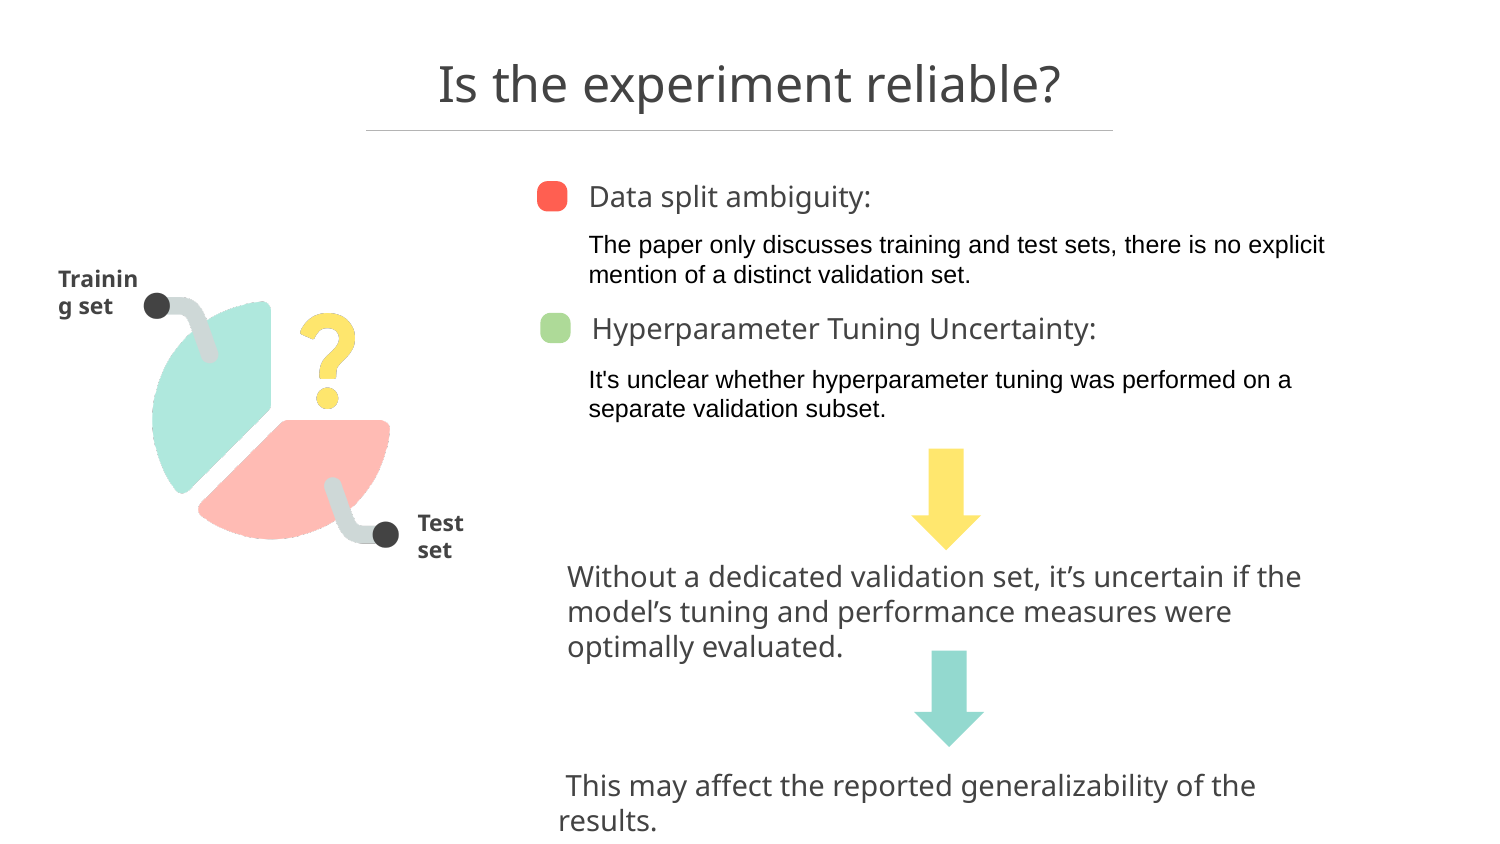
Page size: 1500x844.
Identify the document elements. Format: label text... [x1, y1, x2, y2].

text_box [537, 181, 568, 212]
text_box Training set [43, 256, 165, 327]
text_box Data split ambiguity: [573, 171, 1228, 221]
text_box Is the experiment reliable? [109, 41, 1391, 123]
text_box Hyperparameter Tuning Uncertainty: [576, 302, 1231, 353]
text_box Test set [402, 500, 509, 571]
text_box [909, 446, 984, 551]
text_box [540, 312, 571, 344]
text_box [278, 264, 427, 414]
text_box [912, 648, 987, 750]
text_box The paper only discusses training and test sets, there is no explicit mention of a distinct validation set. [573, 221, 1379, 327]
text_box Without a dedicated validation set, it’s uncertain if the model’s tuning and performance measures were optimally evaluated. [552, 551, 1340, 671]
text_box This may affect the reported generalizability of the results. [543, 760, 1349, 844]
text_box It's unclear whether hyperparameter tuning was performed on a separate validation subset. [573, 355, 1379, 431]
picture [139, 288, 404, 553]
